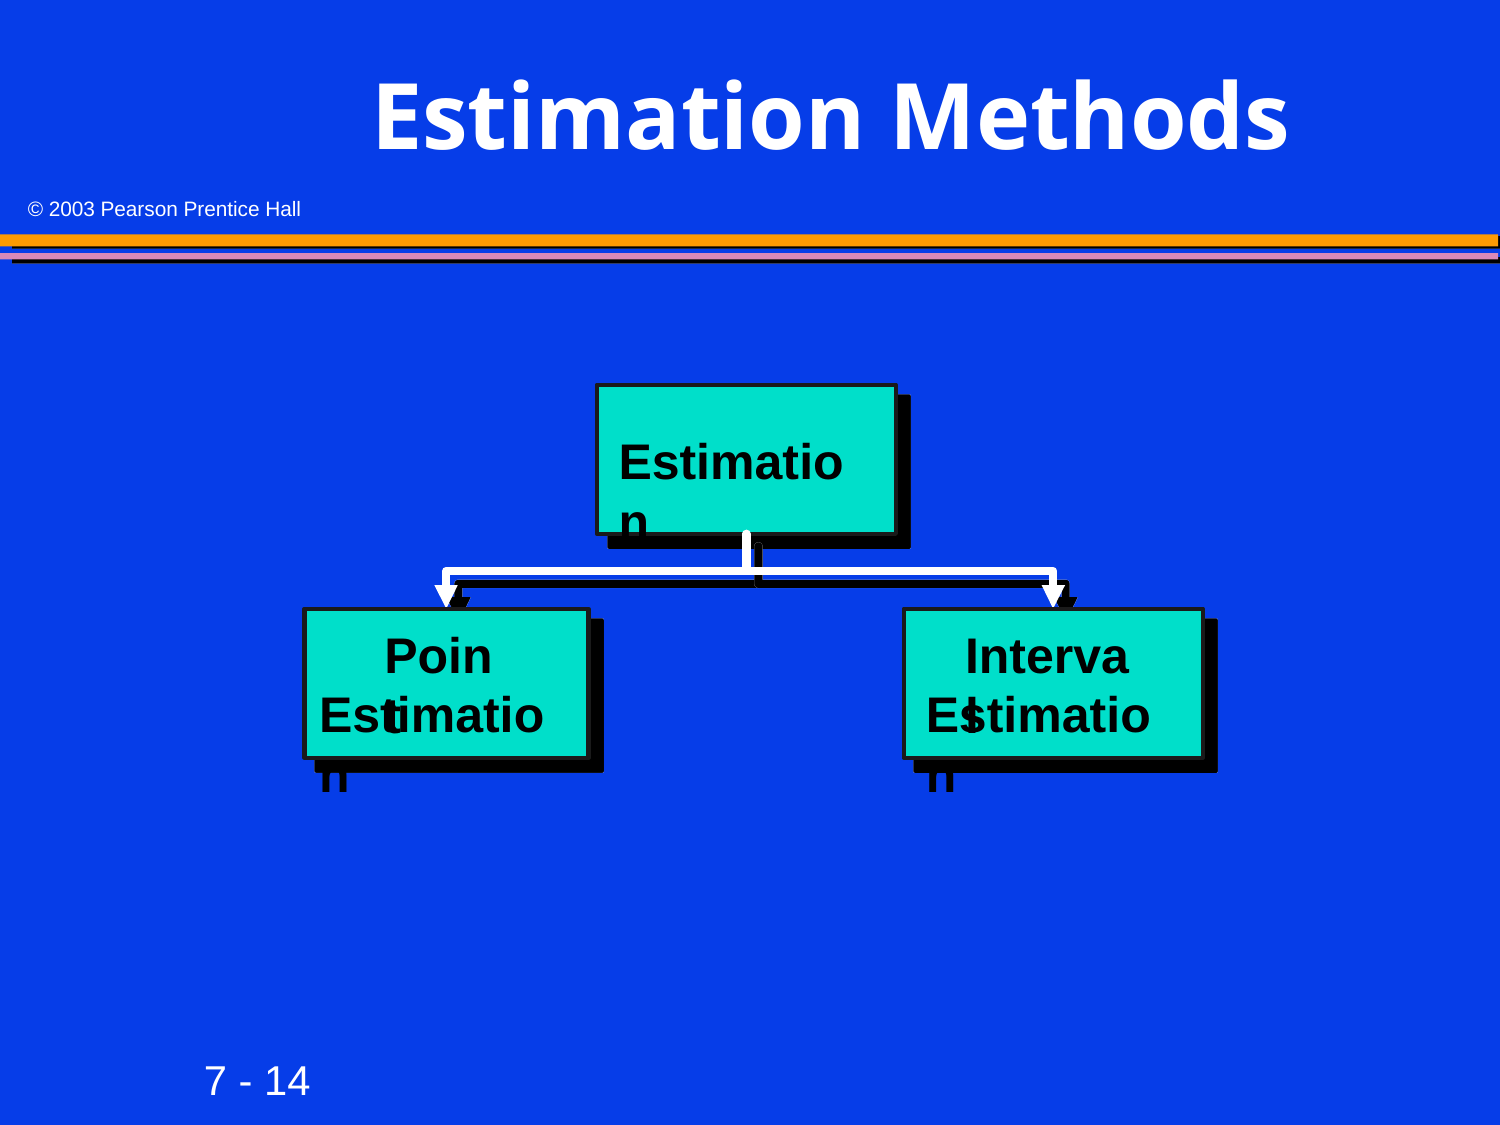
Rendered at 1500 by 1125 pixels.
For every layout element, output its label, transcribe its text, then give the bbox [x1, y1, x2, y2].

text_box Estimation [304, 675, 590, 810]
text_box Point [369, 615, 524, 675]
text_box [434, 585, 458, 608]
text_box [596, 384, 896, 534]
text_box Estimation [603, 422, 889, 557]
text_box Interval [950, 615, 1158, 675]
text_box Estimation [910, 675, 1197, 810]
title Estimation Methods [275, 24, 1388, 213]
text_box [304, 608, 589, 675]
text_box [746, 533, 1054, 586]
text_box [446, 557, 746, 586]
text_box [903, 608, 1203, 758]
text_box [1041, 585, 1066, 608]
